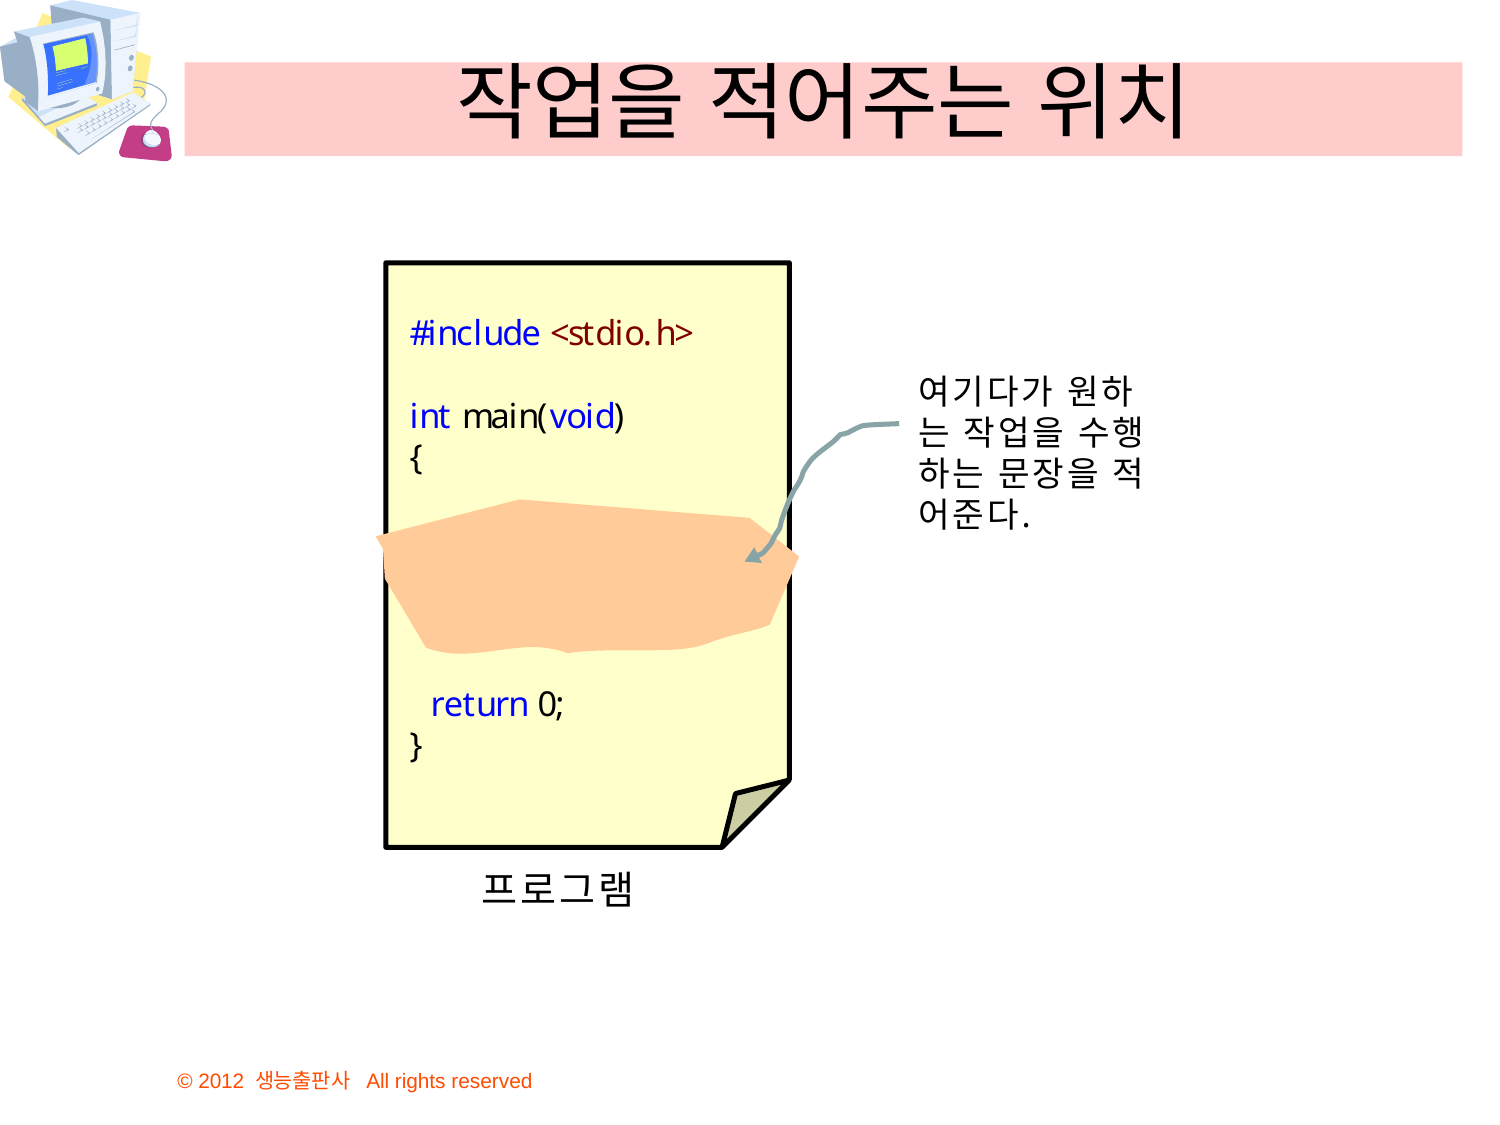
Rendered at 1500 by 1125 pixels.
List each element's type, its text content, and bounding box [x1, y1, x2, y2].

picture [375, 259, 1179, 936]
text_box [0, 0, 1500, 75]
title 작업을 적어주는 위치 [184, 75, 1463, 157]
